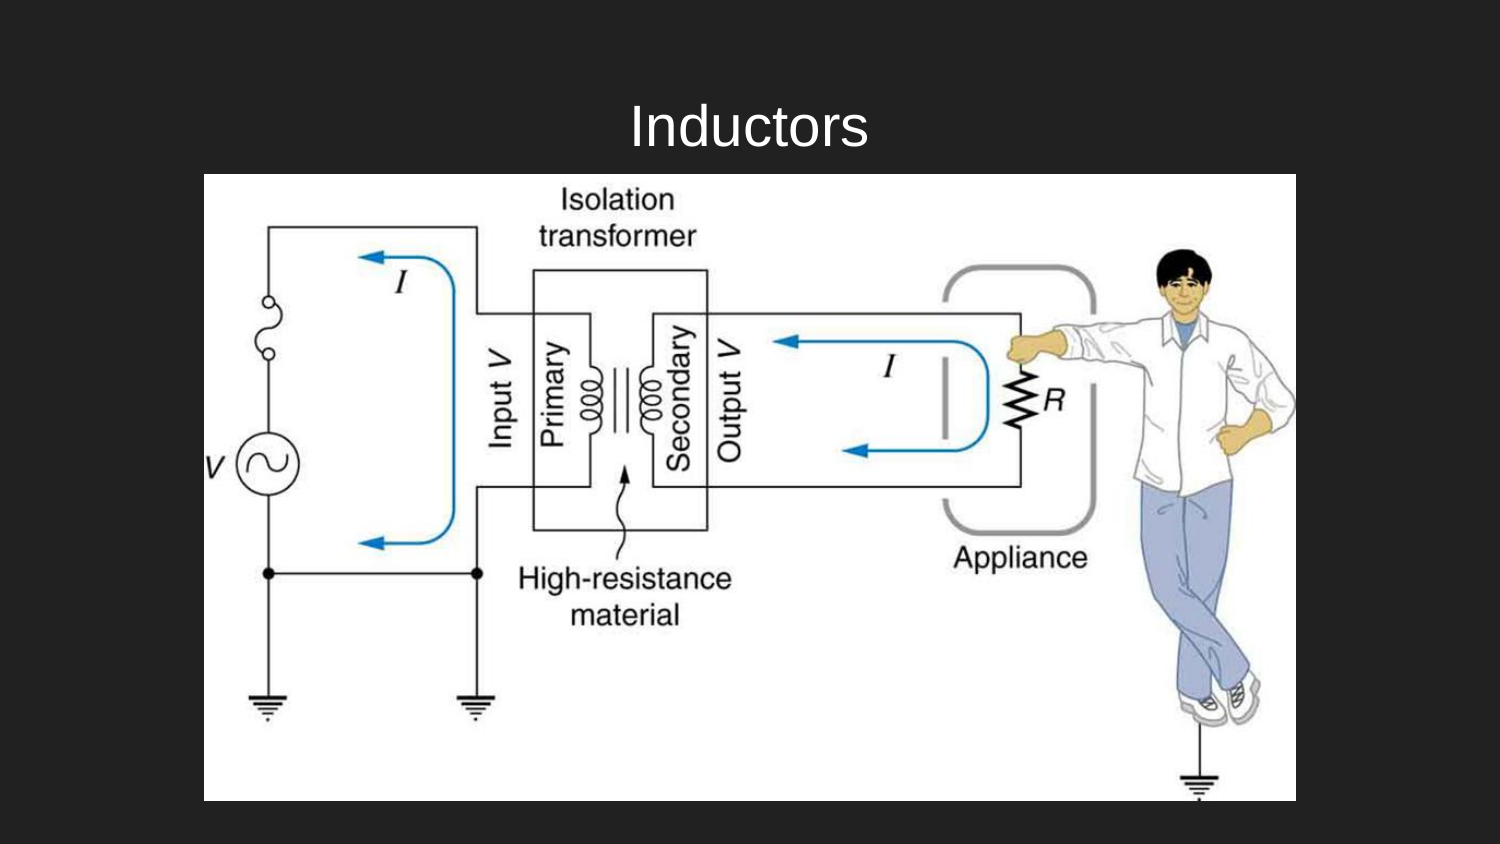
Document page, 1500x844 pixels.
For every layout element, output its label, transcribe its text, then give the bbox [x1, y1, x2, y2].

picture [204, 173, 1296, 802]
title Inductors [51, 72, 1449, 167]
